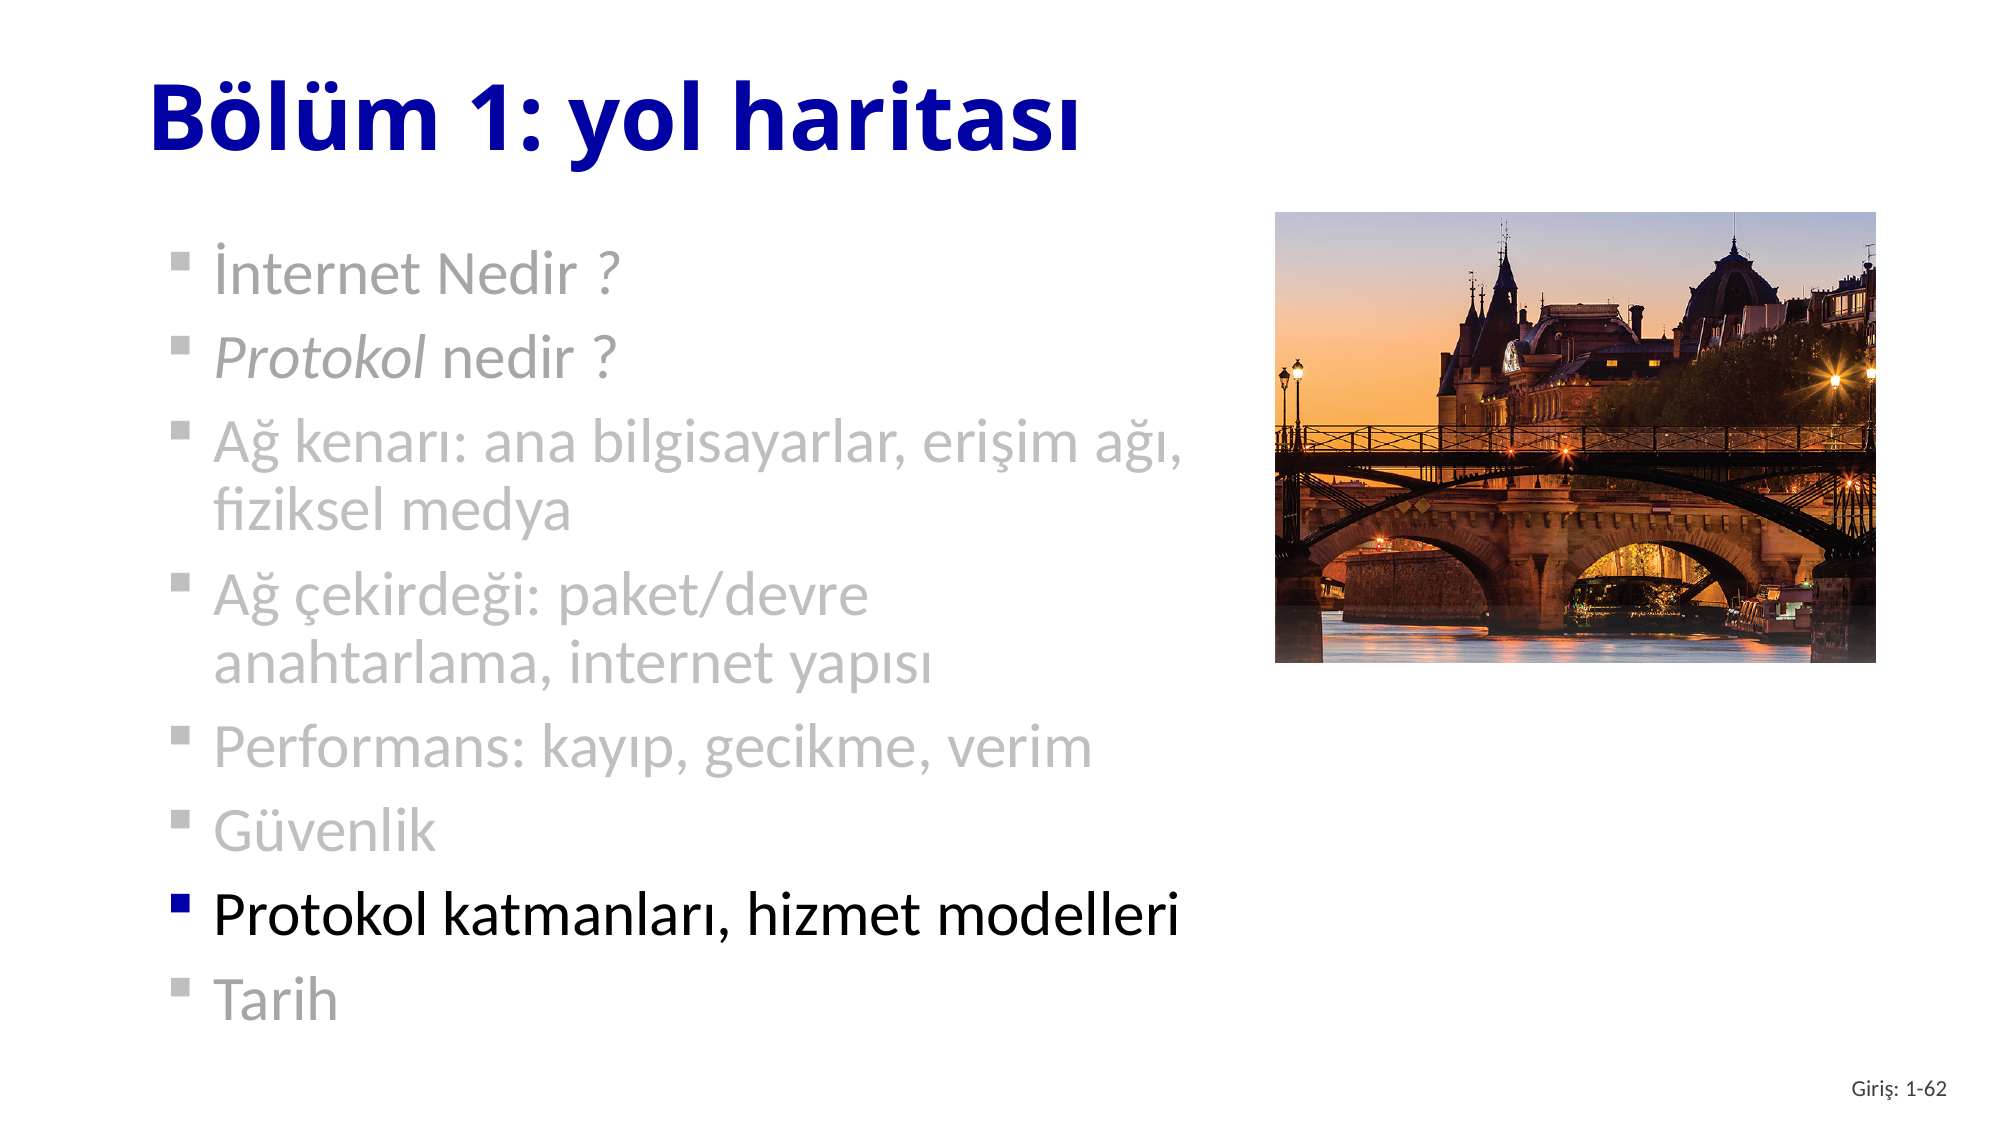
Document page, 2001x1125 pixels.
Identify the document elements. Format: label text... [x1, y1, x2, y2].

picture [1275, 212, 1876, 663]
list İnternet Nedir ? Protokol nedir ? Ağ kenarı: ana bilgisayarlar, erişim ağı, fiziksel medya Ağ çekirdeği: paket/devre anahtarlama, internet yapısı Performans: kayıp, gecikme, verim Güvenlik Protokol katmanları, hizmet modelleri Tarih [131, 231, 1217, 1057]
title Bölüm 1: yol haritası [131, 47, 1856, 195]
slide_number Giriş: 1-62 [1512, 1056, 1963, 1117]
